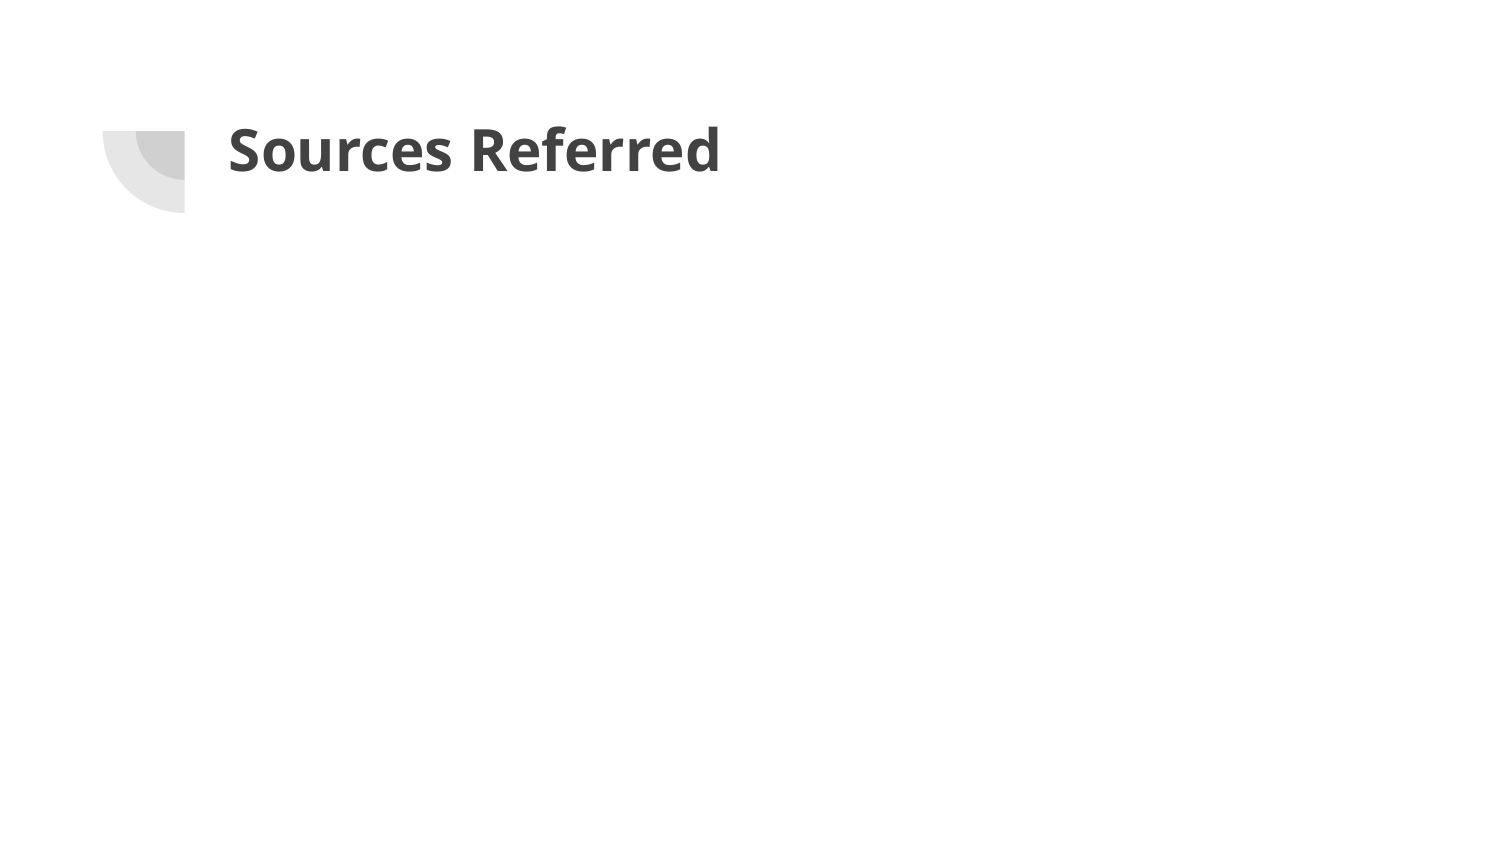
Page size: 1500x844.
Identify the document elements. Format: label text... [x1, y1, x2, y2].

title Sources Referred [213, 98, 939, 359]
